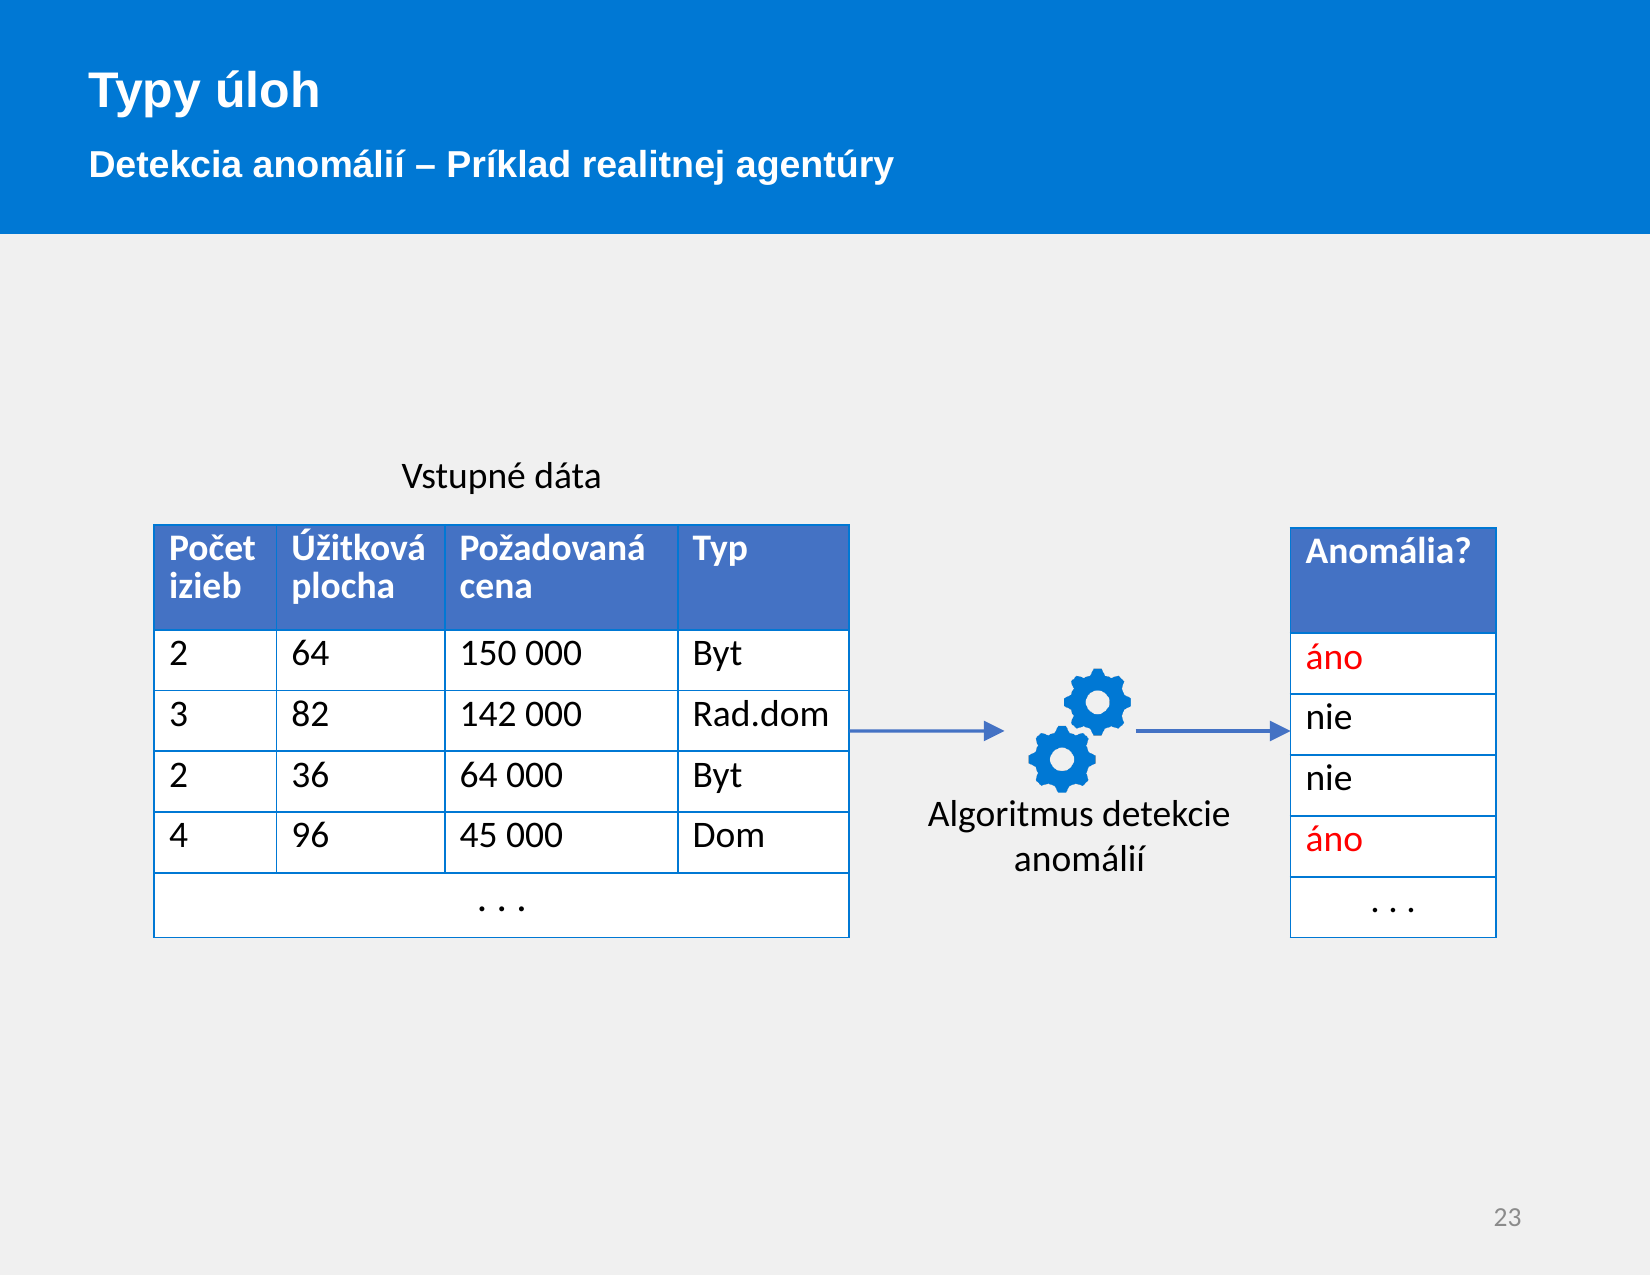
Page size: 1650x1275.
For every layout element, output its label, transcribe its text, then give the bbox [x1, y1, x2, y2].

table_cell 4 [155, 813, 276, 872]
table_cell 3 [155, 691, 276, 750]
table_cell . . . [155, 874, 848, 937]
text_box Algoritmus detekcie anomálií [913, 781, 1246, 886]
text_box Typy úloh Detekcia anomálií – Príklad realitnej agentúry [73, 20, 1602, 193]
table_cell áno [1291, 817, 1495, 876]
table_cell 142 000 [446, 691, 677, 750]
table_cell 64 [277, 631, 444, 690]
table_cell . . . [1291, 878, 1495, 937]
table_cell 2 [155, 631, 276, 690]
table_header Úžitková plocha [277, 526, 444, 629]
table_header Typ [679, 526, 848, 629]
table_cell nie [1291, 695, 1495, 754]
table_cell 45 000 [446, 813, 677, 872]
table_cell Dom [679, 813, 848, 872]
table_cell Byt [679, 752, 848, 811]
table_header Požadovaná cena [446, 526, 677, 629]
table_cell Rad.dom [679, 691, 848, 750]
table_cell nie [1291, 756, 1495, 815]
slide_number 23 [1165, 1181, 1537, 1250]
table_cell 96 [277, 813, 444, 872]
table_cell 150 000 [446, 631, 677, 690]
text_box Vstupné dáta [386, 443, 617, 503]
table_cell Byt [679, 631, 848, 690]
text_box [0, 0, 1650, 234]
table_cell 82 [277, 691, 444, 750]
table_header Počet izieb [155, 526, 276, 629]
table_header Anomália? [1291, 529, 1495, 632]
table_cell 2 [155, 752, 276, 811]
table_cell 36 [277, 752, 444, 811]
table_cell áno [1291, 634, 1495, 693]
picture [1004, 655, 1155, 806]
table_cell 64 000 [446, 752, 677, 811]
